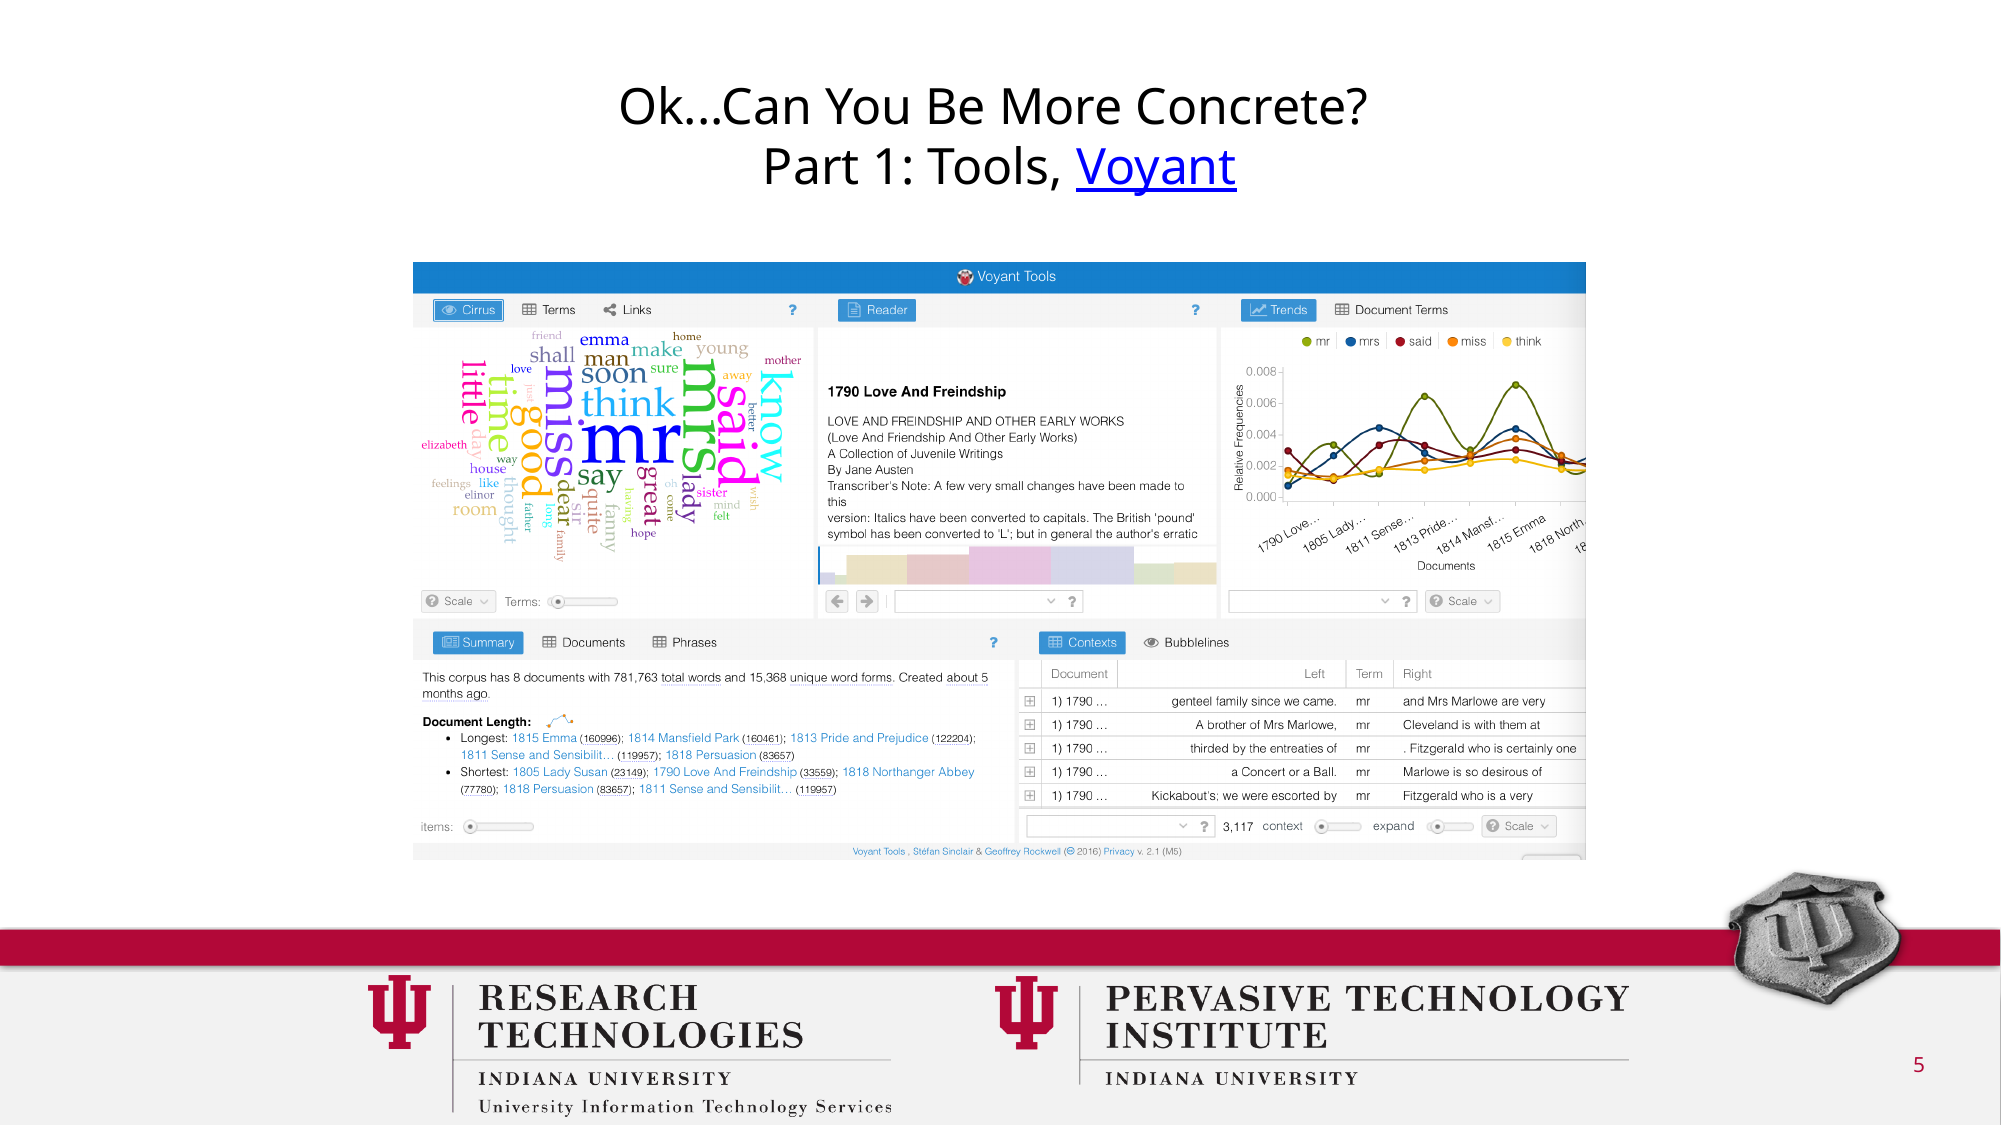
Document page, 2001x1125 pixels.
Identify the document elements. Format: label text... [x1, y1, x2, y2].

picture [995, 976, 1629, 1085]
picture [1716, 866, 1913, 1011]
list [99, 262, 1901, 860]
picture [368, 975, 891, 1117]
title Ok...Can You Be More Concrete? Part 1: Tools, Voyant [99, 45, 1900, 233]
